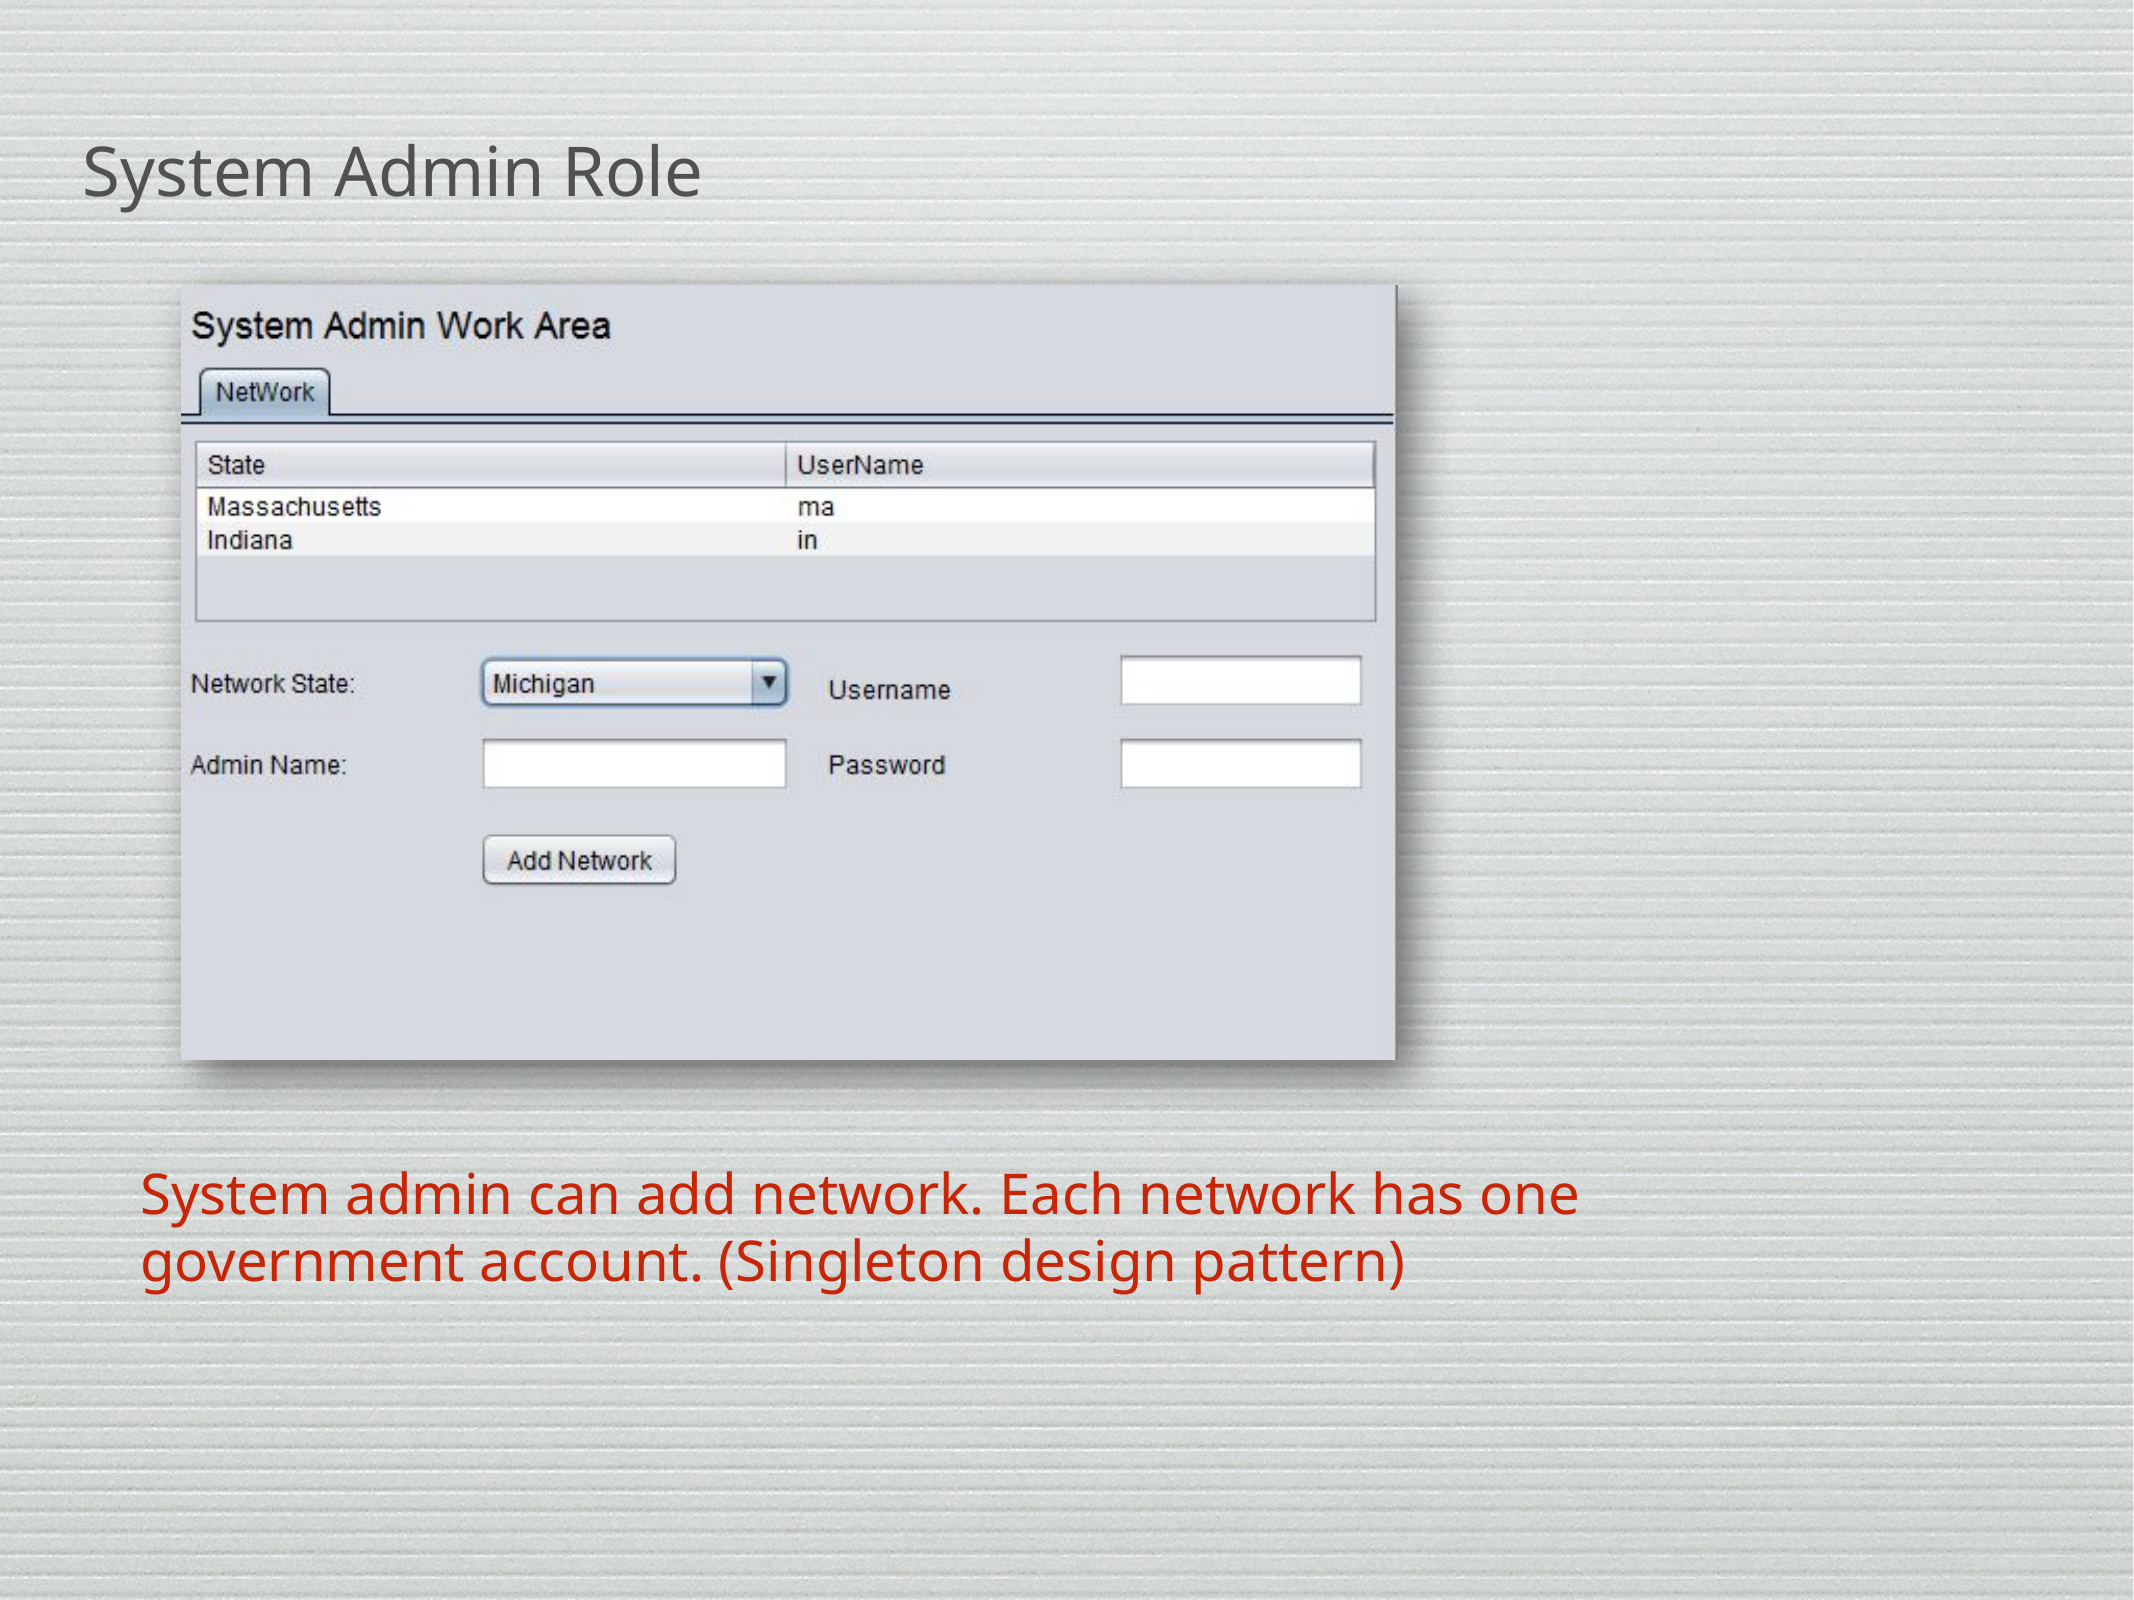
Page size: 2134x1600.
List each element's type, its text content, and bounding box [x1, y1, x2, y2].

text_box System Admin Role [74, 119, 712, 219]
picture [0, 0, 2134, 1600]
text_box System admin can add network. Each network has one government account. (Singleton design pattern) [131, 1149, 1730, 1302]
